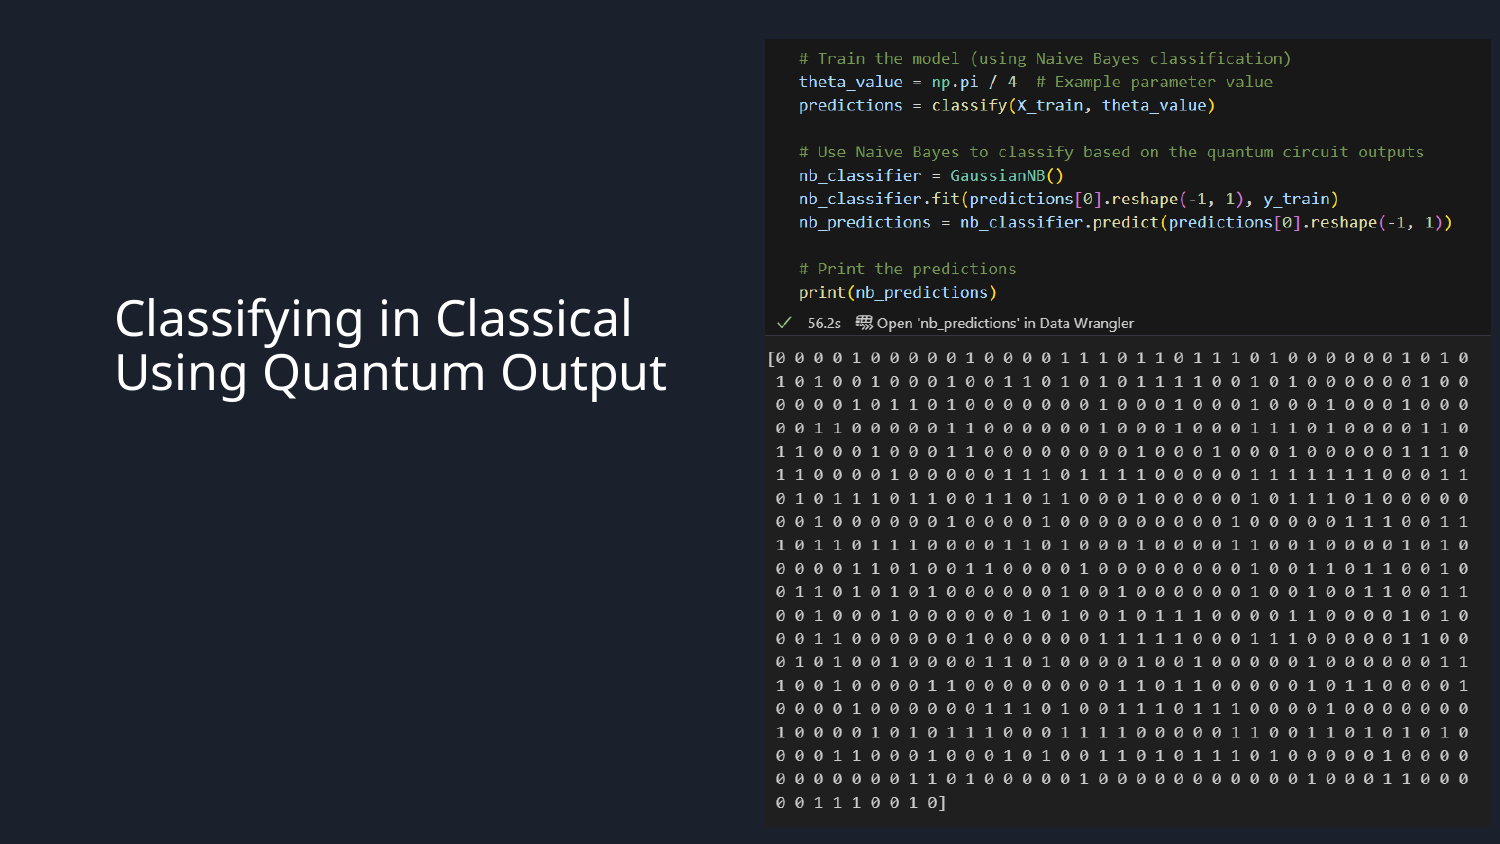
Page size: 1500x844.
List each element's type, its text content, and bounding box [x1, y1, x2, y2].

title Classifying in Classical Using Quantum Output [103, 266, 760, 430]
picture [765, 38, 1491, 828]
